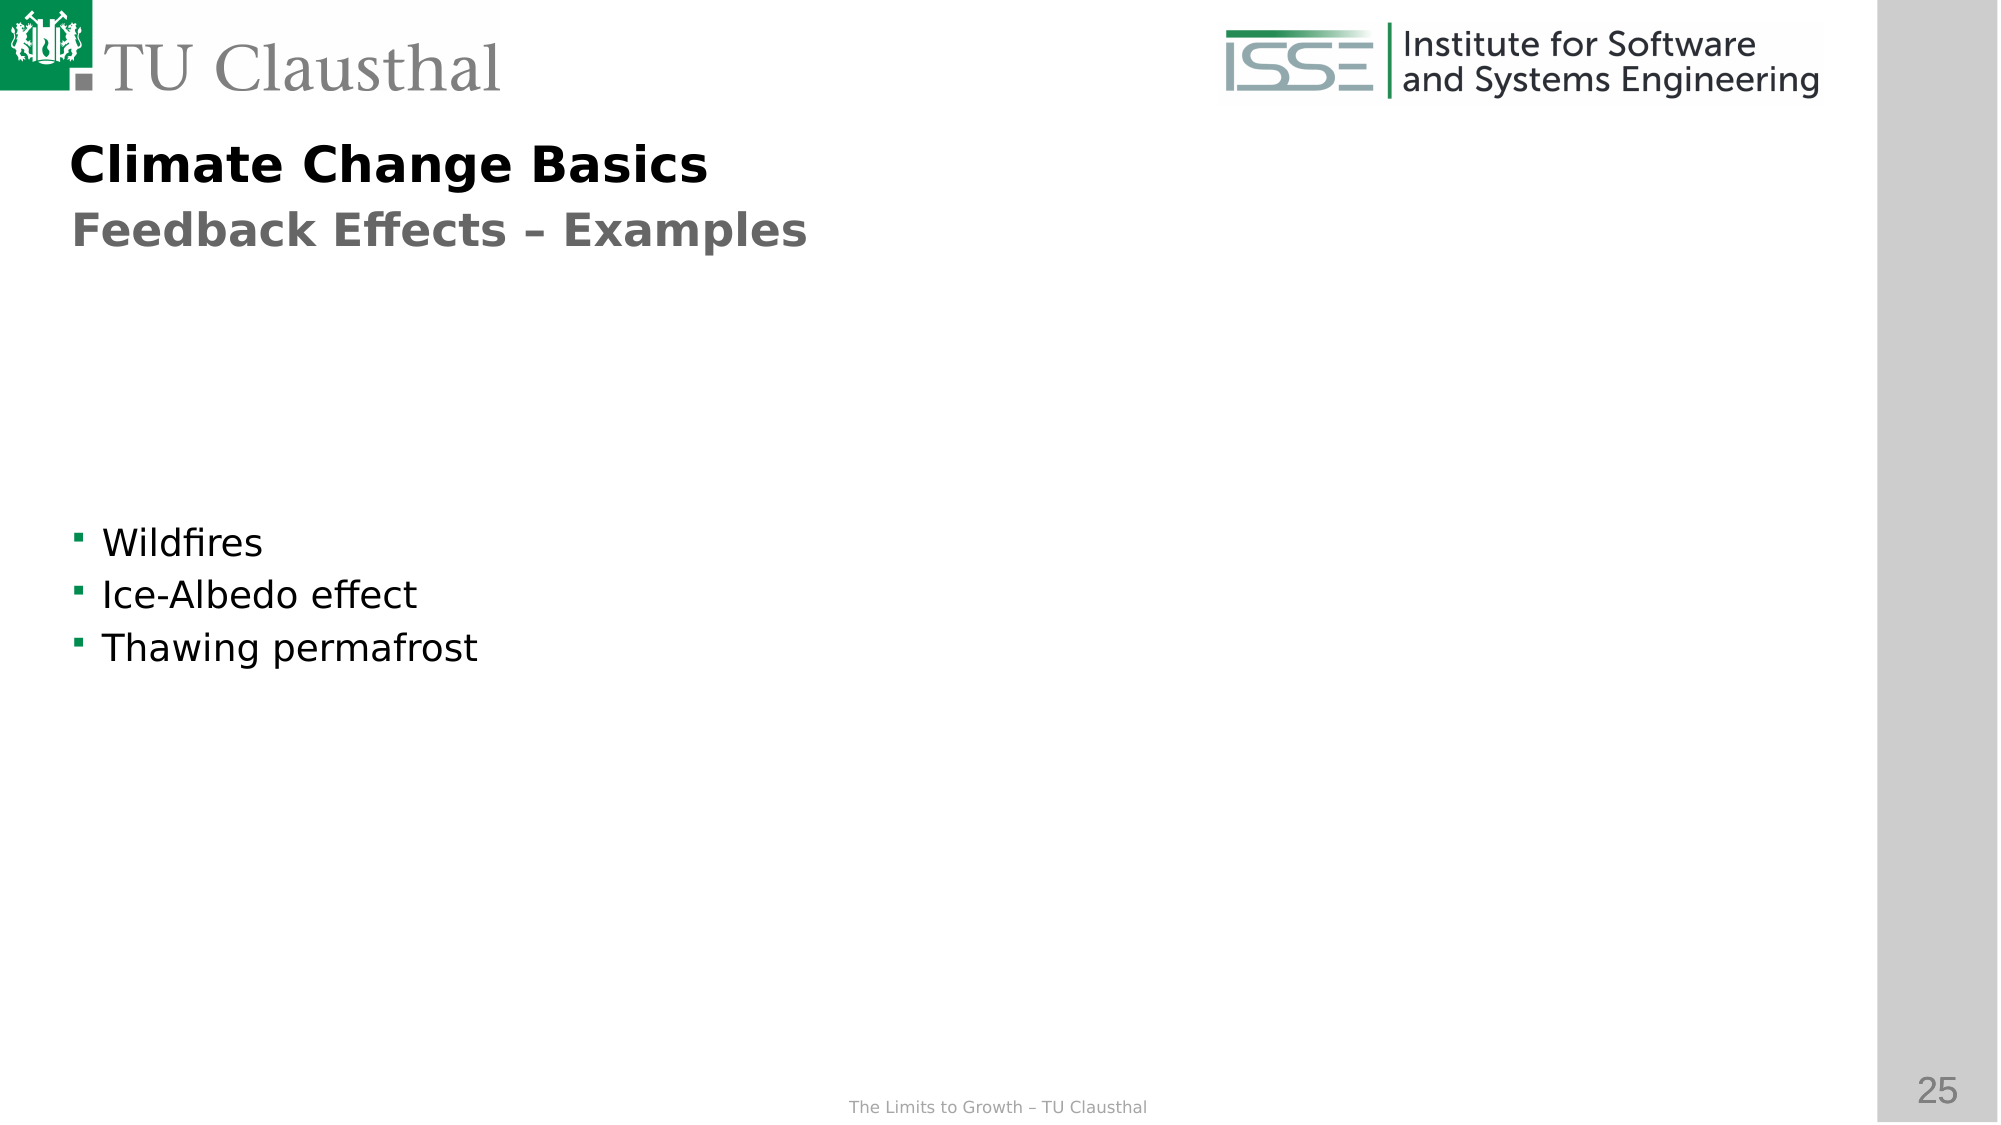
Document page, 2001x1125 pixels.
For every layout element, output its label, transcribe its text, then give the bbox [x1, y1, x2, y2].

text_box Climate Change Basics [55, 125, 1817, 206]
picture [1218, 22, 1824, 105]
picture [0, 0, 500, 91]
text_box Feedback Effects – Examples [70, 188, 1768, 268]
text_box Wildfires Ice-Albedo effect Thawing permafrost Warming ocean → collapse of the Gulf Stream [55, 208, 1817, 1033]
